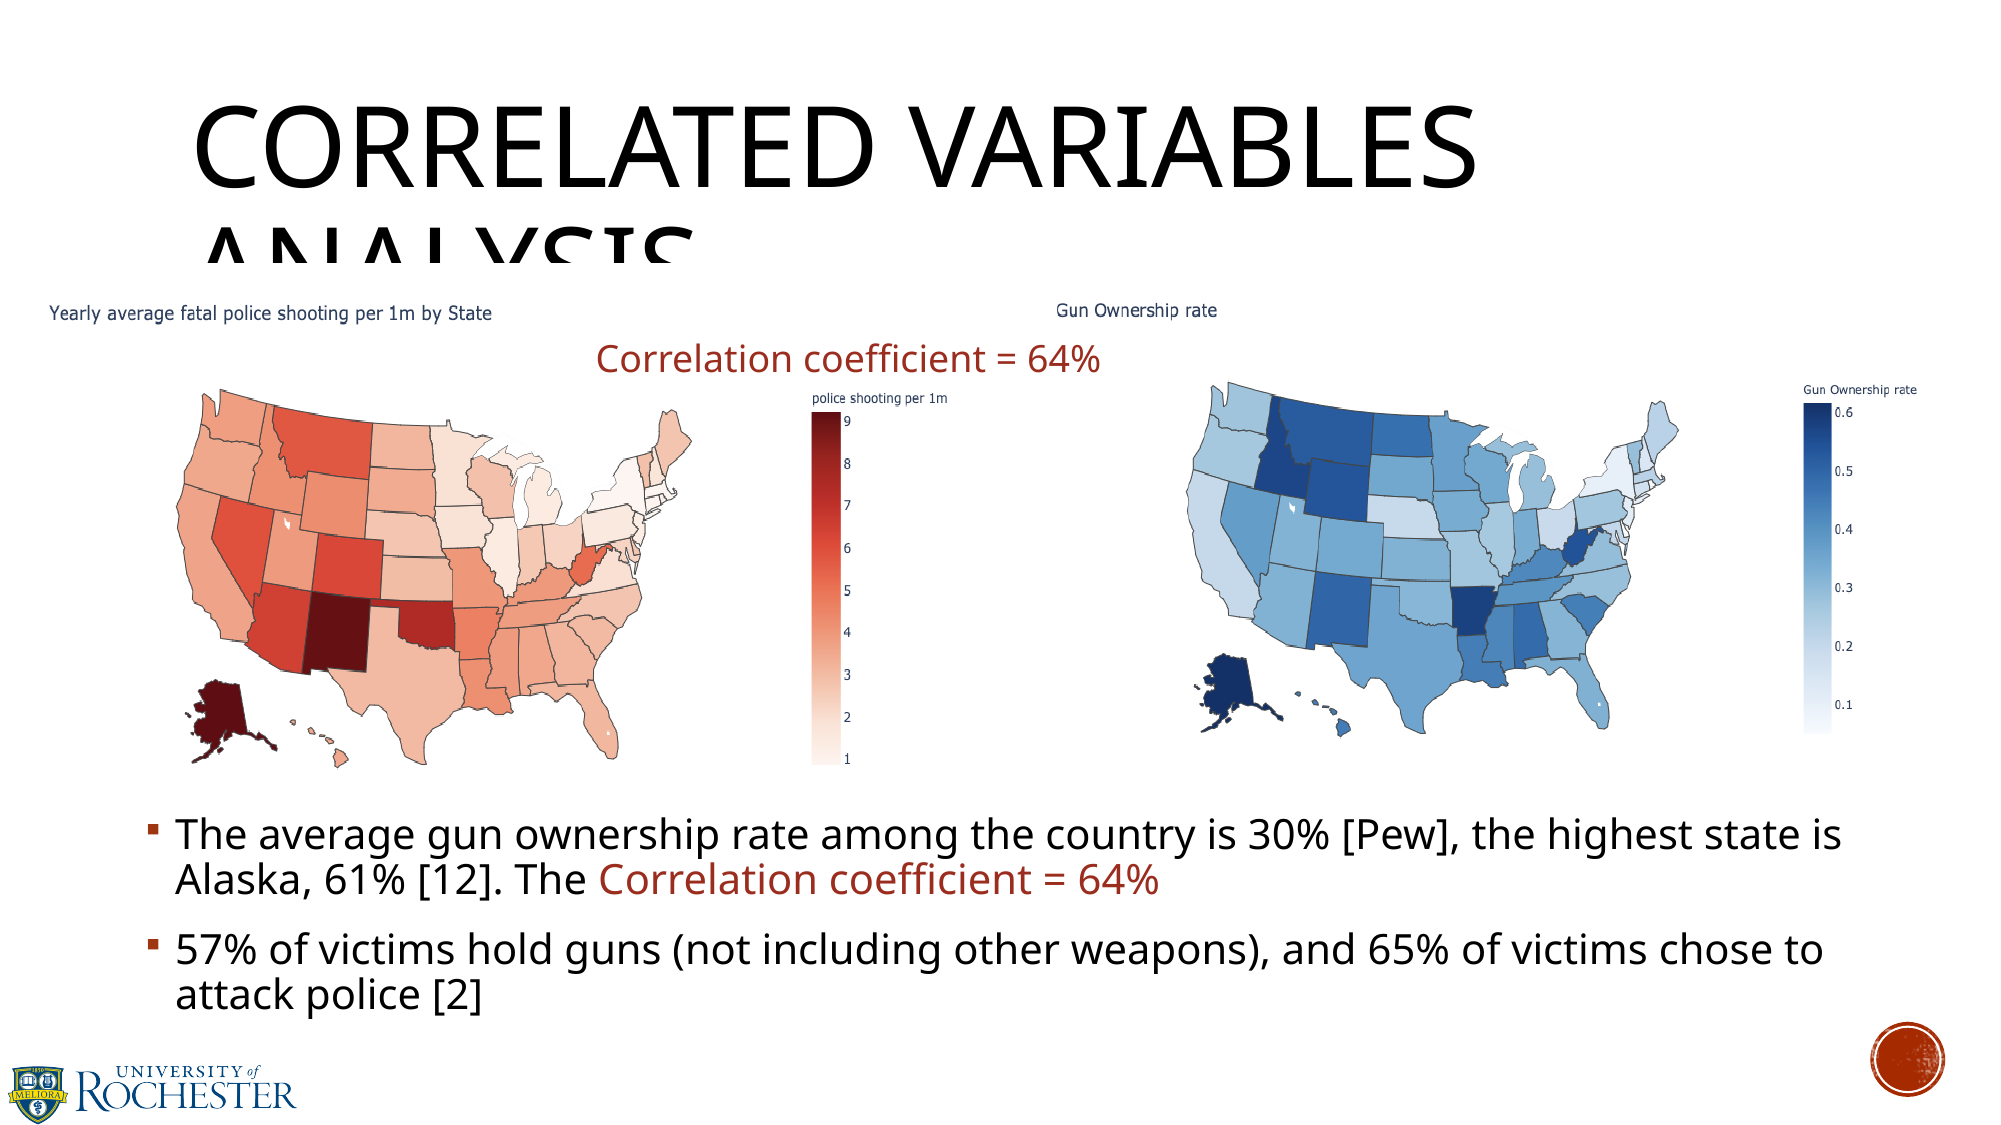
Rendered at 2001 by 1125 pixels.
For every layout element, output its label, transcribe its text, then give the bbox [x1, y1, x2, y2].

text_box Correlation coefficient = 64% [971, 327, 1008, 387]
title Correlated variables analysis [175, 79, 1826, 327]
picture [1009, 263, 1937, 831]
picture [7, 1065, 298, 1125]
picture [0, 263, 970, 868]
list The average gun ownership rate among the country is 30% [Pew], the highest state is Alaska, 61% [12]. The Correlation coefficient = 64% 57% of victims hold guns (not including other weapons), and 65% of victims chose to attack police [2] [130, 806, 1931, 1046]
